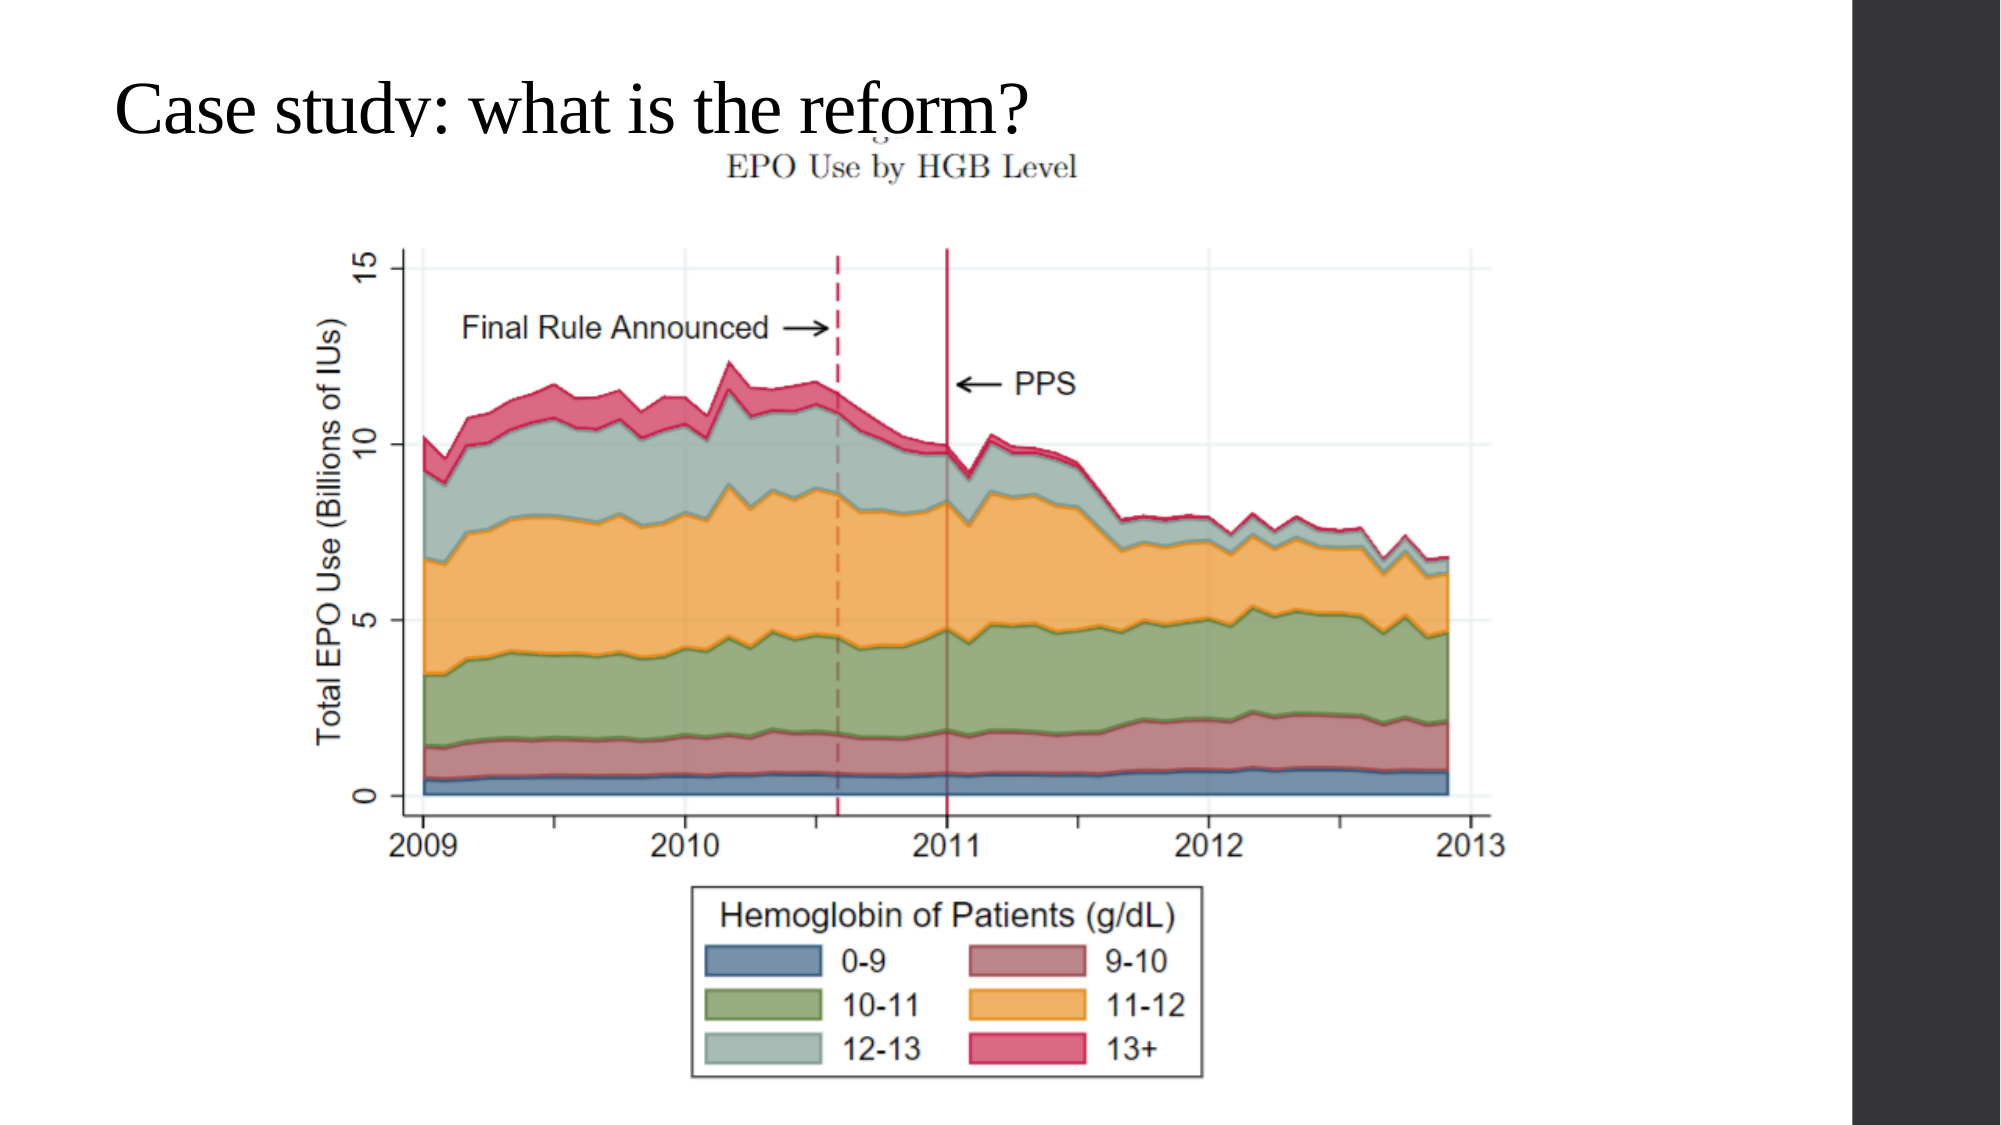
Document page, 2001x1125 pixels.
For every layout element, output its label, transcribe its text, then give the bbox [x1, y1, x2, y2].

picture [262, 137, 1590, 1107]
title Case study: what is the reform? [99, 55, 1163, 158]
